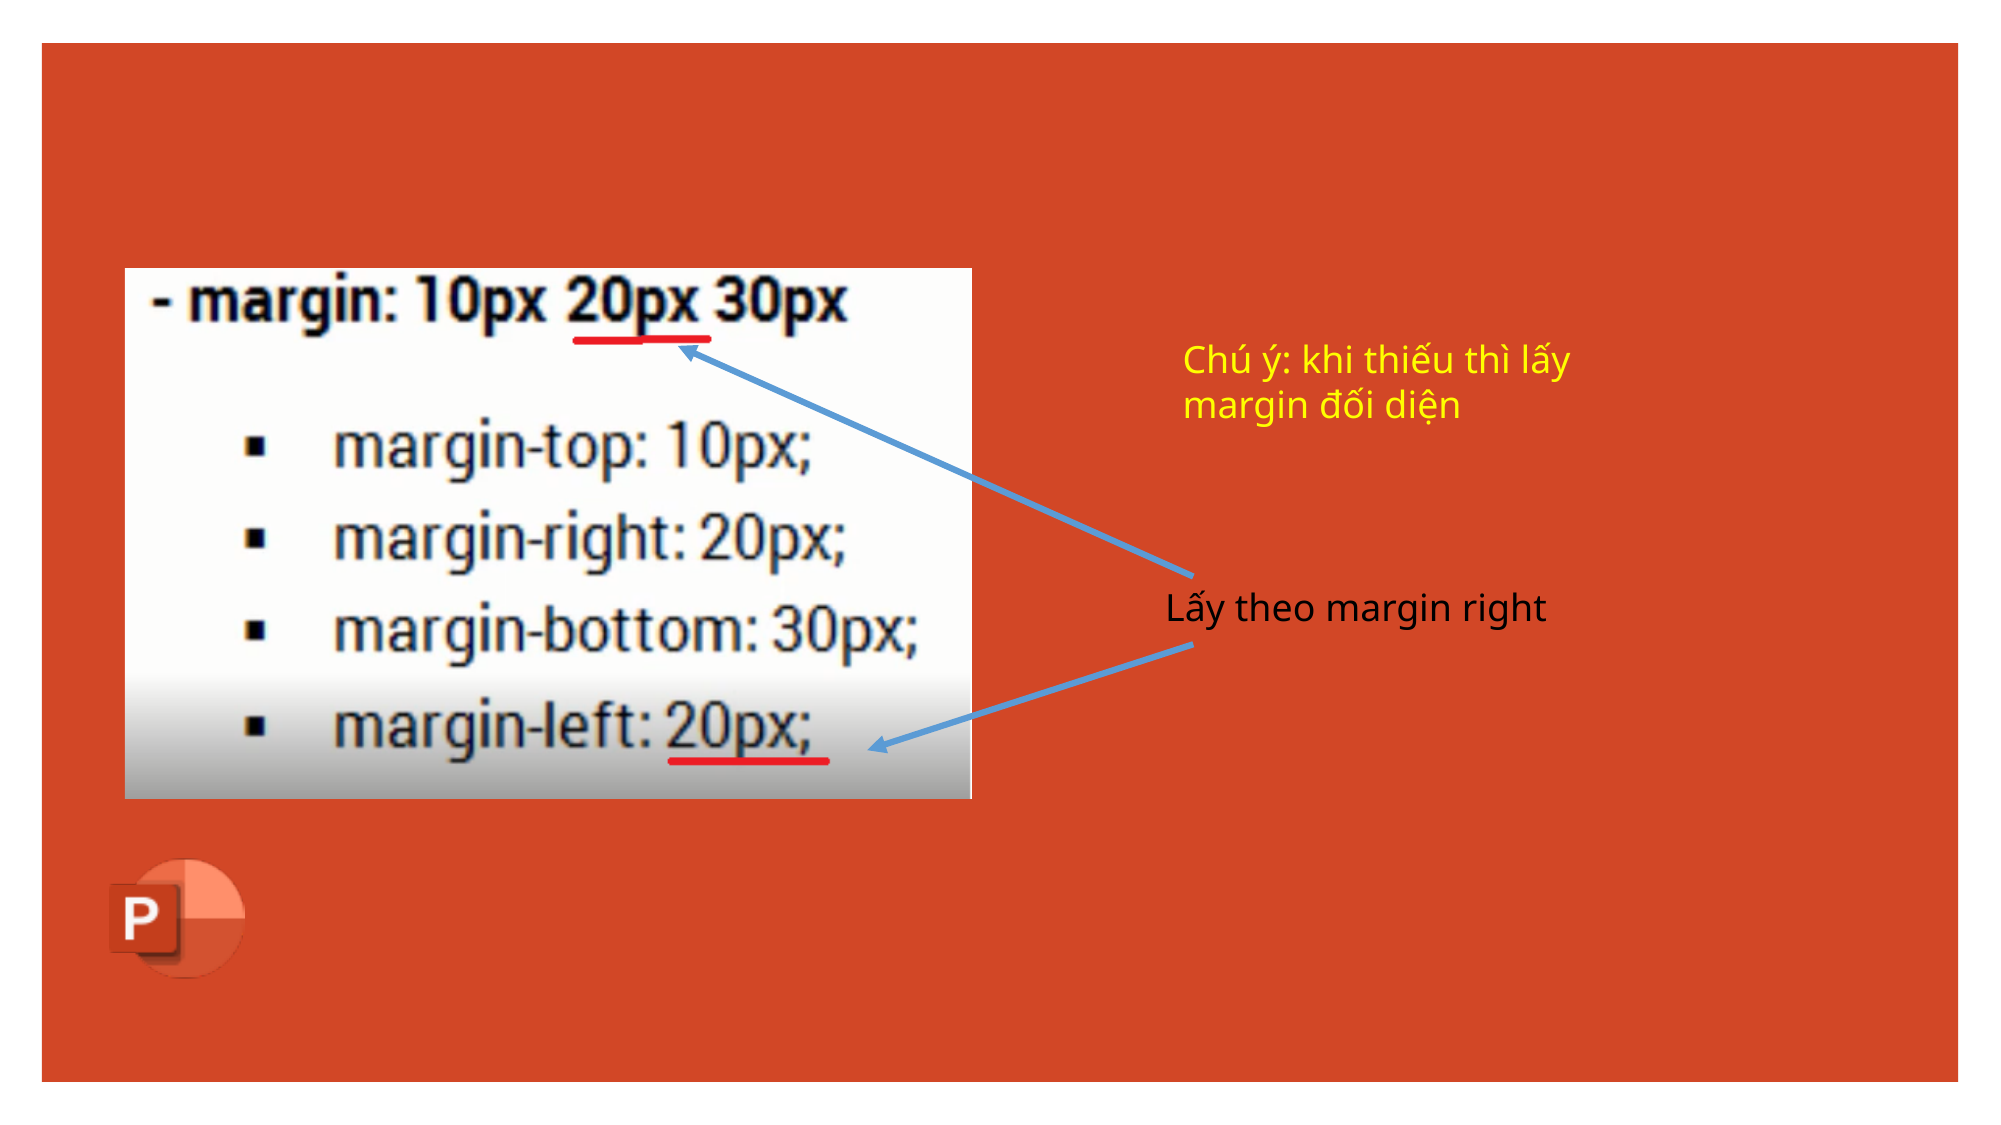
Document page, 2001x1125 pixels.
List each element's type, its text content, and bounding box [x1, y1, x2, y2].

picture [109, 851, 245, 987]
text_box Lấy theo margin right [1150, 576, 1586, 637]
text_box Chú ý: khi thiếu thì lấy margin đối diện [1167, 328, 1603, 434]
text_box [867, 644, 1194, 751]
picture [124, 268, 973, 799]
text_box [677, 345, 1194, 577]
